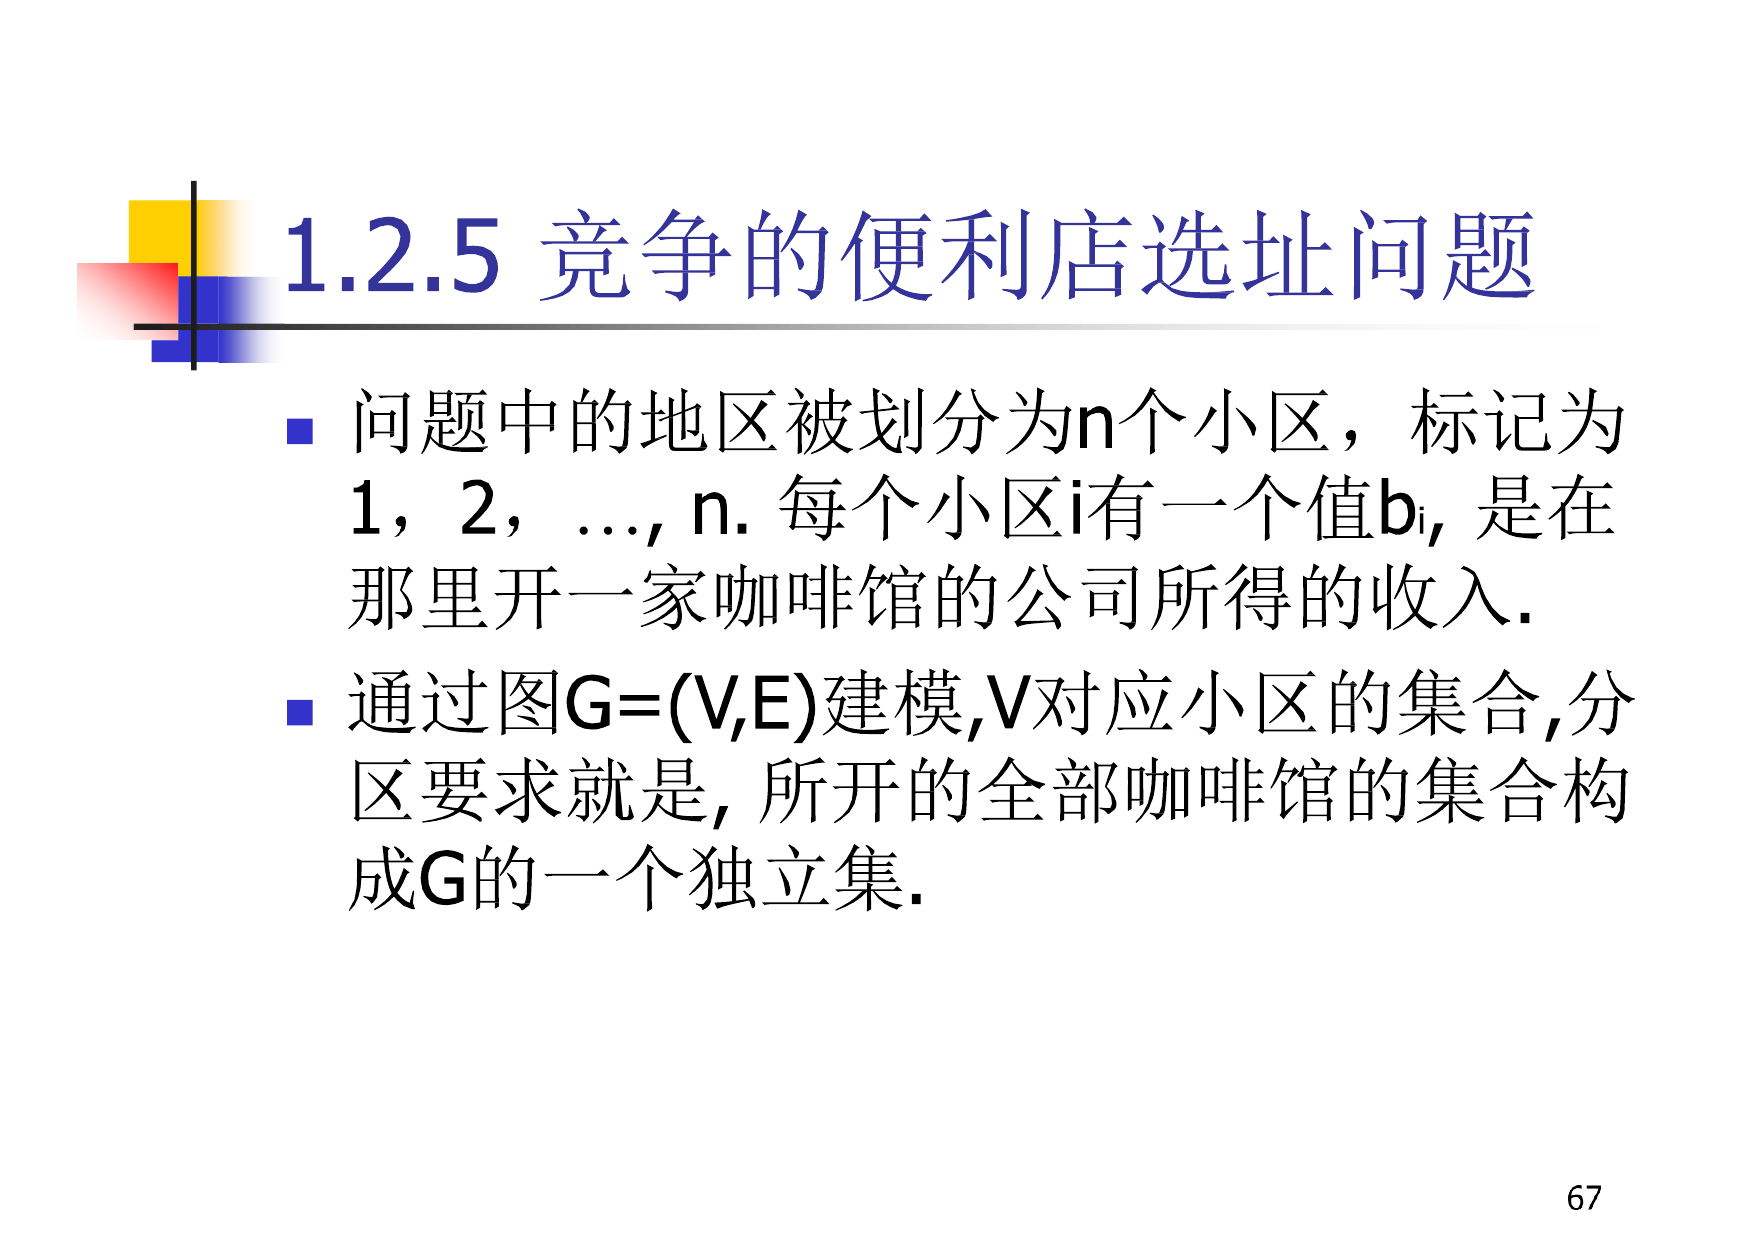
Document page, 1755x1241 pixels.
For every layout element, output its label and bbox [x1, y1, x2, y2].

text_box [1087, 473, 1155, 541]
text_box [393, 846, 405, 859]
text_box [1060, 793, 1088, 822]
text_box [737, 523, 747, 534]
text_box [574, 757, 634, 824]
text_box [540, 247, 631, 301]
text_box [1171, 563, 1219, 631]
text_box [348, 669, 416, 733]
text_box [968, 493, 990, 522]
text_box [1089, 589, 1120, 618]
text_box [730, 718, 746, 742]
text_box [1152, 214, 1164, 233]
picture [1075, 267, 1114, 288]
text_box [1443, 238, 1535, 301]
text_box [591, 798, 601, 811]
text_box [422, 566, 488, 628]
text_box [1383, 215, 1428, 300]
text_box [476, 844, 535, 911]
text_box [945, 474, 965, 541]
text_box [759, 757, 793, 824]
text_box [1472, 668, 1540, 704]
text_box [906, 387, 924, 454]
picture [689, 263, 709, 270]
text_box [1488, 211, 1534, 269]
text_box [1032, 669, 1101, 736]
text_box [1372, 239, 1409, 280]
text_box [454, 389, 488, 431]
text_box [1041, 208, 1133, 300]
text_box [369, 409, 397, 439]
text_box [835, 843, 903, 912]
text_box [729, 399, 768, 443]
text_box [1568, 669, 1635, 736]
text_box [1000, 221, 1010, 278]
text_box [858, 563, 927, 630]
text_box [1244, 757, 1265, 823]
text_box [794, 387, 804, 400]
text_box [670, 672, 692, 744]
text_box [494, 756, 561, 824]
text_box [540, 208, 629, 245]
text_box [1201, 756, 1239, 823]
text_box [501, 387, 557, 455]
text_box [502, 779, 517, 795]
text_box [968, 591, 979, 608]
text_box [1080, 578, 1127, 586]
text_box [1171, 767, 1191, 821]
text_box [1428, 523, 1444, 547]
text_box [1380, 784, 1391, 801]
text_box [353, 672, 364, 685]
text_box [454, 218, 498, 293]
text_box [421, 692, 489, 733]
text_box [619, 710, 660, 716]
picture [507, 516, 520, 537]
text_box [1080, 386, 1187, 455]
text_box [1151, 564, 1185, 631]
text_box [718, 389, 778, 453]
text_box [1454, 211, 1487, 250]
text_box [790, 247, 804, 270]
text_box [569, 757, 605, 773]
text_box [1360, 209, 1375, 230]
text_box [938, 563, 997, 630]
text_box [759, 573, 779, 628]
picture [1567, 1185, 1601, 1211]
text_box [1137, 689, 1150, 715]
text_box [1439, 391, 1474, 398]
text_box [494, 565, 562, 630]
text_box [501, 669, 559, 736]
text_box [1106, 668, 1173, 735]
text_box [1372, 563, 1394, 631]
text_box [1281, 399, 1320, 443]
text_box [421, 408, 488, 454]
text_box [713, 806, 729, 830]
picture [754, 263, 773, 286]
text_box [1435, 408, 1479, 455]
text_box [1302, 563, 1362, 630]
text_box [1242, 209, 1281, 291]
text_box [1007, 565, 1036, 602]
text_box [641, 208, 732, 302]
text_box [1331, 668, 1391, 735]
text_box [1014, 486, 1053, 529]
text_box [694, 675, 739, 729]
text_box [1141, 209, 1235, 299]
text_box [287, 699, 313, 726]
picture [1473, 263, 1505, 290]
text_box [446, 691, 459, 707]
text_box [1225, 563, 1248, 586]
text_box [427, 671, 438, 685]
text_box [840, 210, 933, 302]
text_box [1258, 670, 1317, 734]
text_box [1052, 757, 1118, 824]
text_box [852, 473, 920, 511]
text_box [1567, 391, 1580, 406]
text_box [368, 216, 414, 292]
text_box [1493, 389, 1505, 403]
text_box [420, 850, 464, 906]
text_box [657, 757, 693, 787]
text_box [1353, 226, 1364, 300]
text_box [1199, 669, 1220, 735]
text_box [1266, 210, 1334, 297]
text_box [647, 864, 655, 912]
text_box [658, 387, 708, 451]
text_box [604, 526, 612, 535]
text_box [287, 418, 313, 445]
text_box [1411, 387, 1439, 455]
text_box [1014, 589, 1061, 630]
text_box [378, 392, 411, 454]
text_box [822, 668, 889, 736]
text_box [1419, 513, 1424, 534]
text_box [1362, 697, 1373, 714]
text_box [766, 844, 826, 863]
text_box [1349, 756, 1409, 823]
text_box [933, 388, 1000, 455]
text_box [1235, 407, 1257, 436]
text_box [356, 400, 364, 454]
picture [197, 200, 1615, 363]
picture [1163, 263, 1185, 285]
text_box [1116, 689, 1174, 731]
text_box [913, 668, 962, 736]
text_box [341, 277, 354, 292]
text_box [714, 844, 756, 909]
text_box [427, 277, 439, 292]
text_box [1042, 563, 1071, 601]
text_box [1264, 493, 1272, 542]
text_box [904, 398, 911, 438]
text_box [780, 757, 828, 824]
text_box [353, 480, 380, 534]
text_box [1002, 208, 1030, 301]
text_box [1306, 473, 1375, 542]
text_box [640, 389, 667, 449]
text_box [883, 493, 891, 542]
text_box [1590, 780, 1616, 808]
text_box [568, 588, 634, 596]
text_box [566, 674, 610, 730]
text_box [462, 479, 496, 534]
text_box [1558, 387, 1624, 455]
text_box [603, 415, 614, 432]
text_box [1086, 565, 1139, 630]
text_box [942, 784, 952, 801]
text_box [1490, 756, 1557, 791]
text_box [723, 563, 758, 630]
text_box [1193, 406, 1218, 438]
text_box [429, 389, 453, 418]
text_box [1492, 474, 1529, 504]
text_box [616, 843, 684, 881]
text_box [1520, 612, 1530, 624]
text_box [967, 718, 983, 742]
text_box [1461, 421, 1476, 445]
text_box [833, 563, 854, 629]
text_box [1333, 591, 1344, 608]
text_box [544, 869, 610, 877]
text_box [1224, 577, 1251, 631]
text_box [779, 473, 847, 542]
text_box [617, 761, 627, 774]
text_box [803, 387, 854, 455]
text_box [1065, 696, 1076, 714]
picture [694, 492, 727, 534]
text_box [1431, 421, 1450, 448]
text_box [1005, 387, 1072, 455]
text_box [978, 756, 1046, 821]
text_box [858, 387, 902, 454]
text_box [927, 492, 951, 524]
text_box [689, 845, 718, 911]
text_box [1212, 388, 1232, 454]
text_box [941, 209, 998, 301]
text_box [716, 573, 734, 618]
text_box [1442, 565, 1510, 628]
text_box [1233, 473, 1301, 511]
text_box [647, 523, 663, 547]
text_box [1127, 756, 1170, 823]
text_box [1381, 478, 1416, 535]
text_box [789, 563, 828, 629]
text_box [388, 565, 414, 630]
text_box [1592, 419, 1609, 437]
text_box [361, 388, 372, 403]
text_box [288, 217, 325, 292]
text_box [1161, 498, 1227, 506]
text_box [881, 393, 893, 404]
text_box [748, 209, 829, 300]
text_box [1487, 706, 1526, 735]
text_box [986, 675, 1031, 729]
text_box [1563, 756, 1629, 824]
text_box [1484, 410, 1512, 451]
text_box [567, 797, 583, 817]
picture [1343, 430, 1356, 451]
text_box [421, 757, 488, 823]
text_box [1416, 756, 1485, 824]
text_box [1243, 565, 1292, 631]
text_box [641, 785, 707, 823]
text_box [1015, 391, 1028, 406]
picture [394, 516, 406, 537]
text_box [628, 526, 637, 535]
text_box [440, 668, 488, 726]
text_box [1123, 691, 1136, 718]
text_box [1039, 419, 1057, 437]
text_box [619, 695, 660, 701]
text_box [1548, 473, 1615, 541]
picture [1457, 263, 1467, 285]
text_box [640, 579, 707, 631]
text_box [1505, 794, 1544, 823]
text_box [911, 893, 921, 905]
text_box [894, 668, 923, 736]
text_box [573, 387, 632, 454]
text_box [348, 845, 415, 911]
text_box [786, 399, 814, 455]
text_box [1511, 392, 1552, 451]
picture [565, 263, 603, 268]
text_box [832, 758, 900, 824]
picture [1379, 263, 1399, 269]
picture [77, 263, 191, 363]
text_box [1545, 718, 1561, 742]
text_box [579, 526, 588, 535]
text_box [1270, 756, 1338, 824]
text_box [1268, 681, 1308, 724]
text_box [1181, 687, 1205, 719]
text_box [911, 756, 970, 823]
text_box [1398, 668, 1466, 736]
text_box [1072, 480, 1081, 488]
text_box [348, 566, 385, 629]
text_box [1003, 475, 1063, 539]
text_box [364, 768, 403, 812]
text_box [762, 864, 830, 905]
text_box [778, 867, 791, 896]
text_box [1270, 389, 1329, 453]
text_box [535, 758, 549, 772]
text_box [1073, 493, 1080, 534]
text_box [1223, 688, 1244, 717]
text_box [506, 872, 517, 889]
picture [1290, 263, 1301, 292]
text_box [353, 758, 413, 822]
text_box [643, 563, 706, 583]
text_box [755, 675, 789, 729]
text_box [1476, 502, 1543, 540]
text_box [1392, 563, 1438, 631]
text_box [793, 672, 816, 744]
